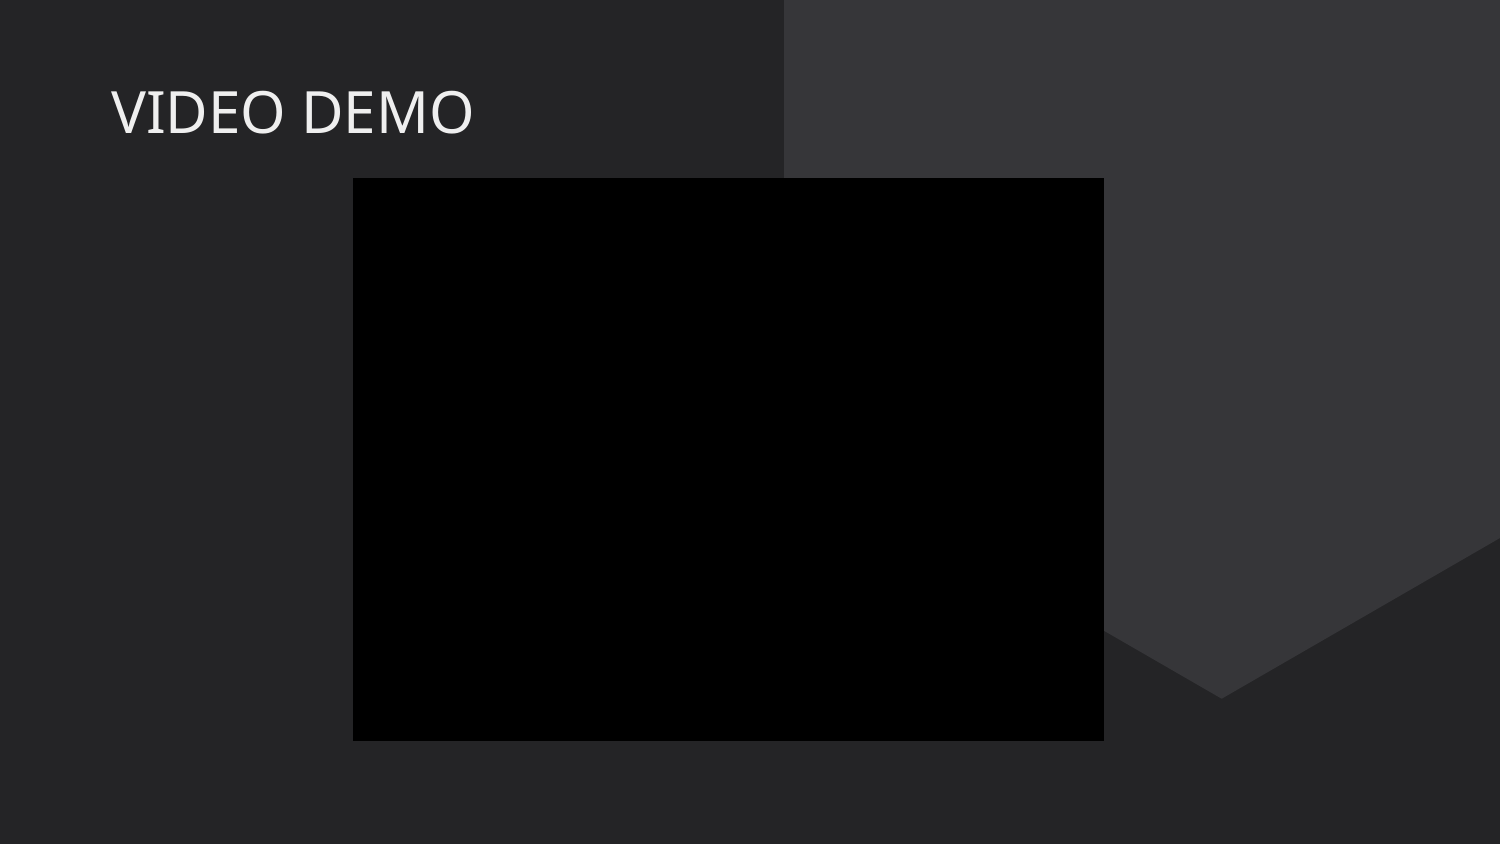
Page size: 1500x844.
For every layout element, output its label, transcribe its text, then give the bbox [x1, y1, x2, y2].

title VIDEO DEMO [95, 66, 1429, 161]
picture [353, 177, 1105, 741]
